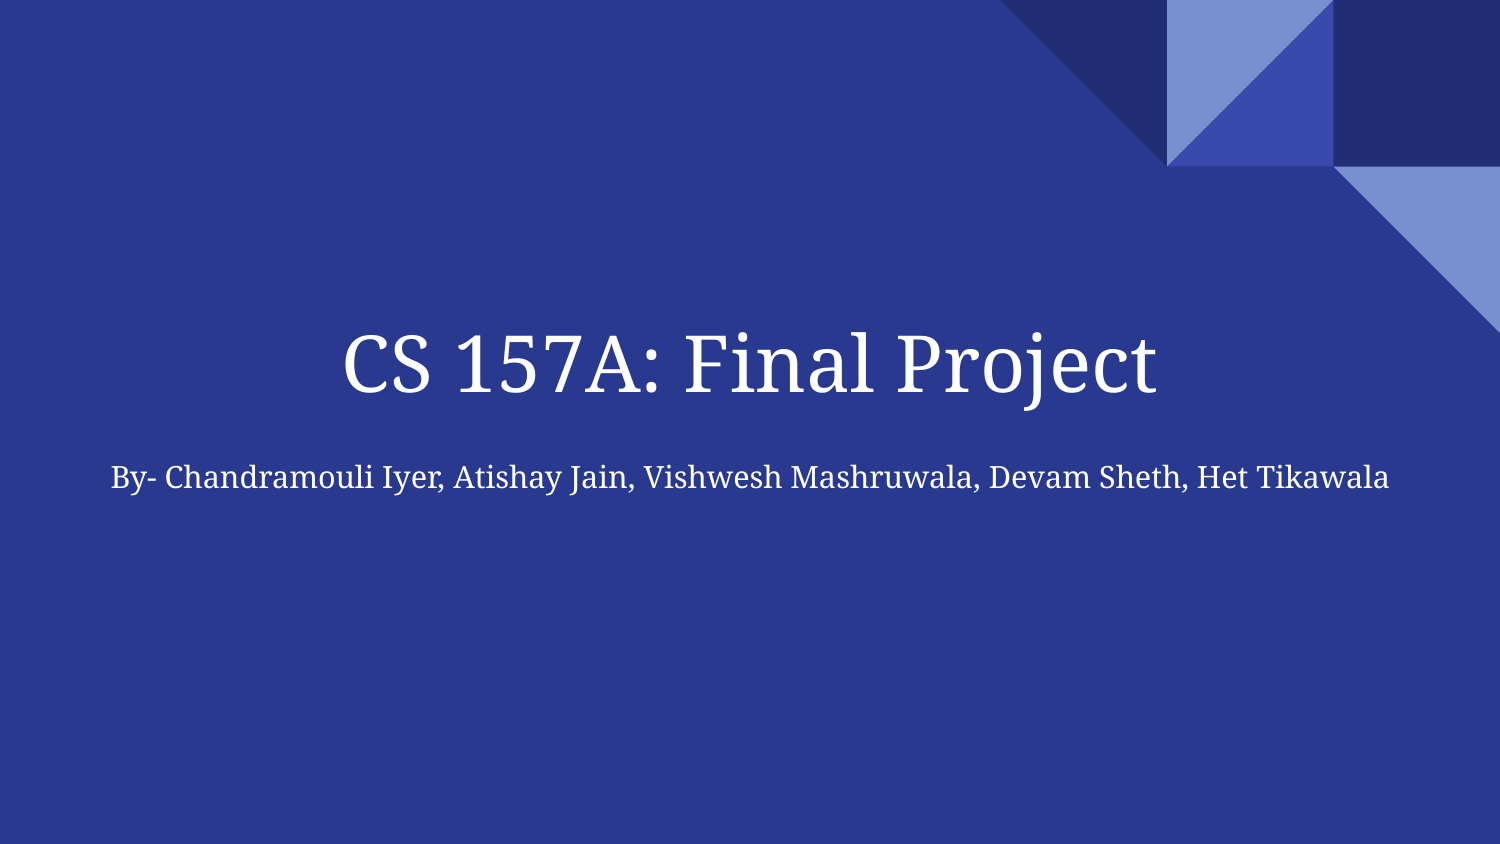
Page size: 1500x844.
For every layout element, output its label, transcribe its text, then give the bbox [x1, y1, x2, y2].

title CS 157A: Final Project [75, 292, 1425, 431]
subtitle By- Chandramouli Iyer, Atishay Jain, Vishwesh Mashruwala, Devam Sheth, Het Tikawala [75, 447, 1425, 519]
